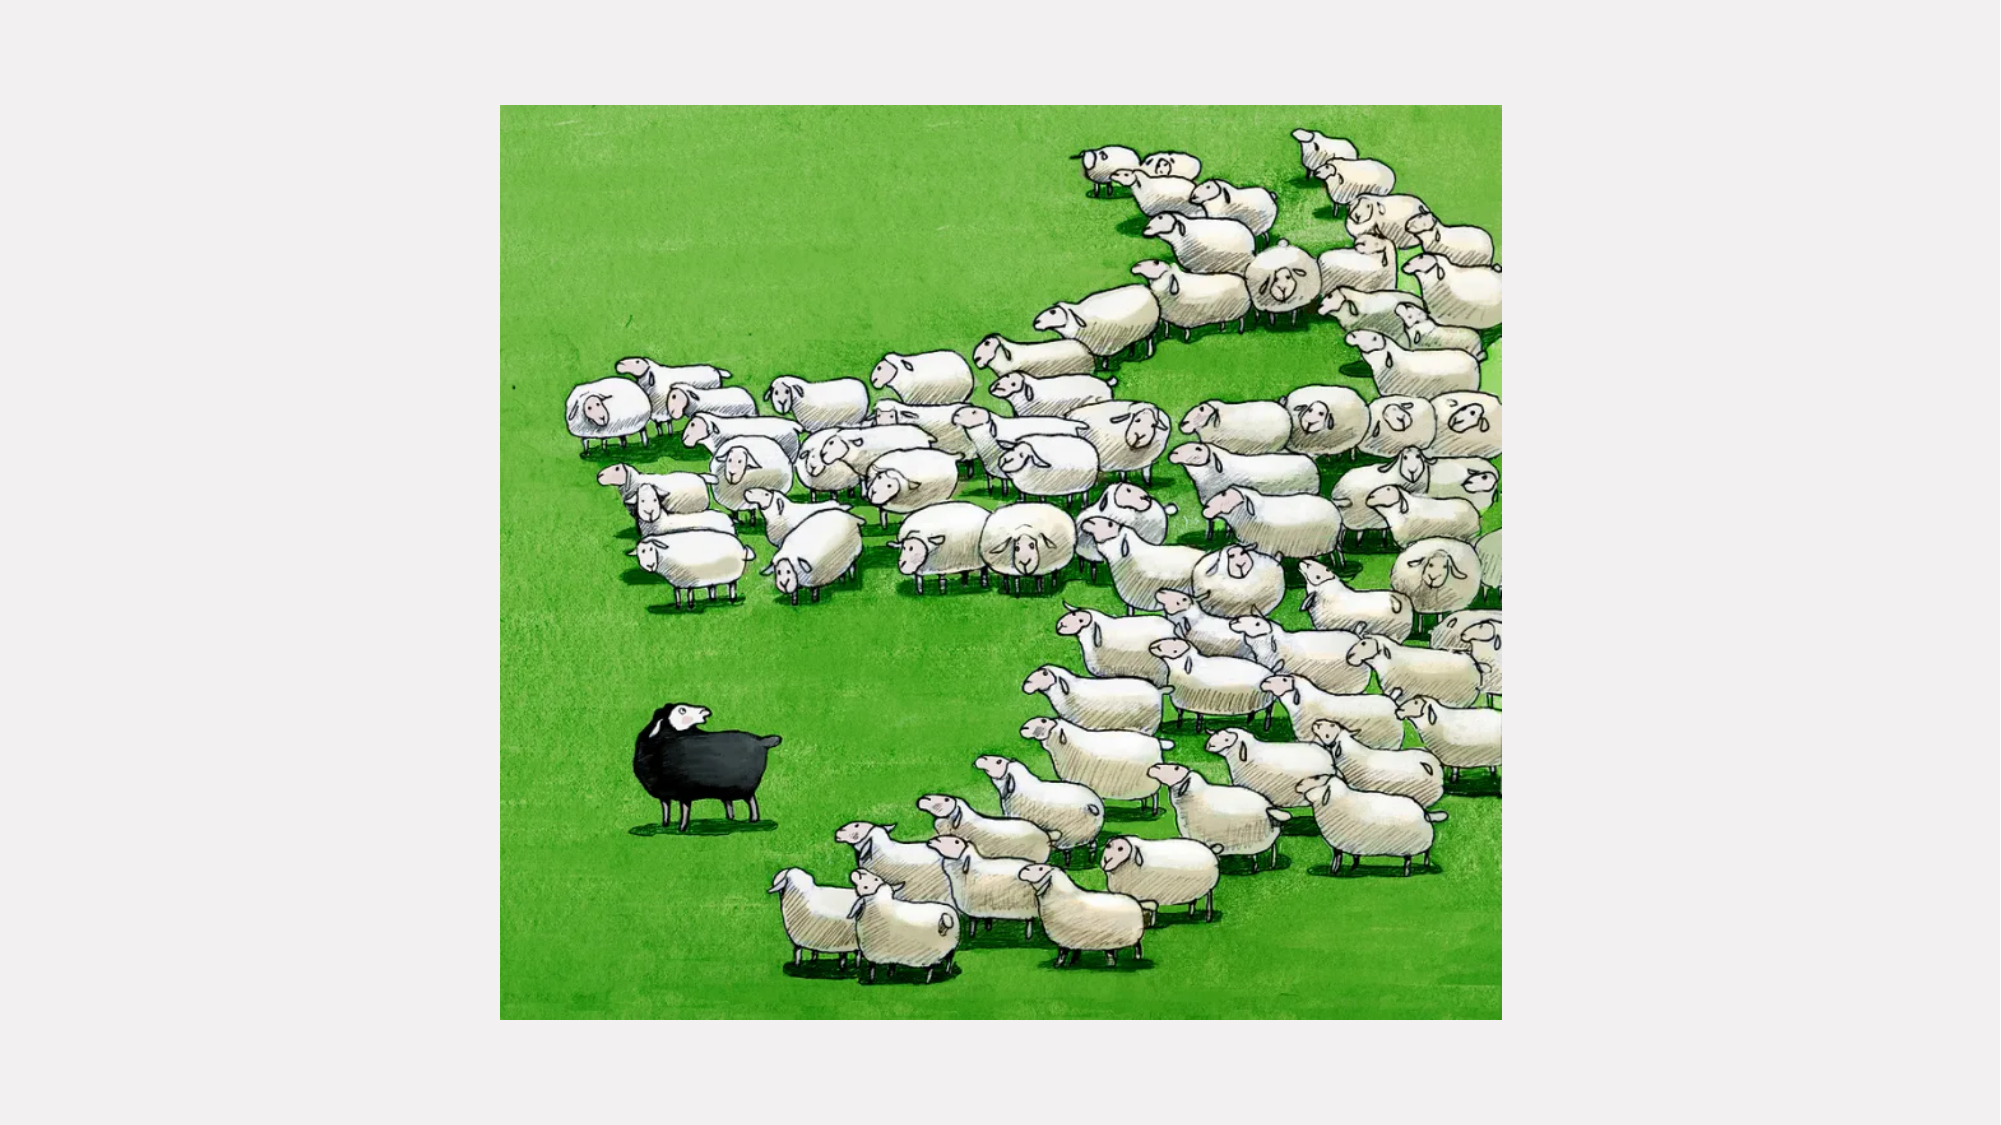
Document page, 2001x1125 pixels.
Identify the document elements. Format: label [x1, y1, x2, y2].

text_box [0, 0, 2000, 1125]
list [500, 105, 1503, 1020]
